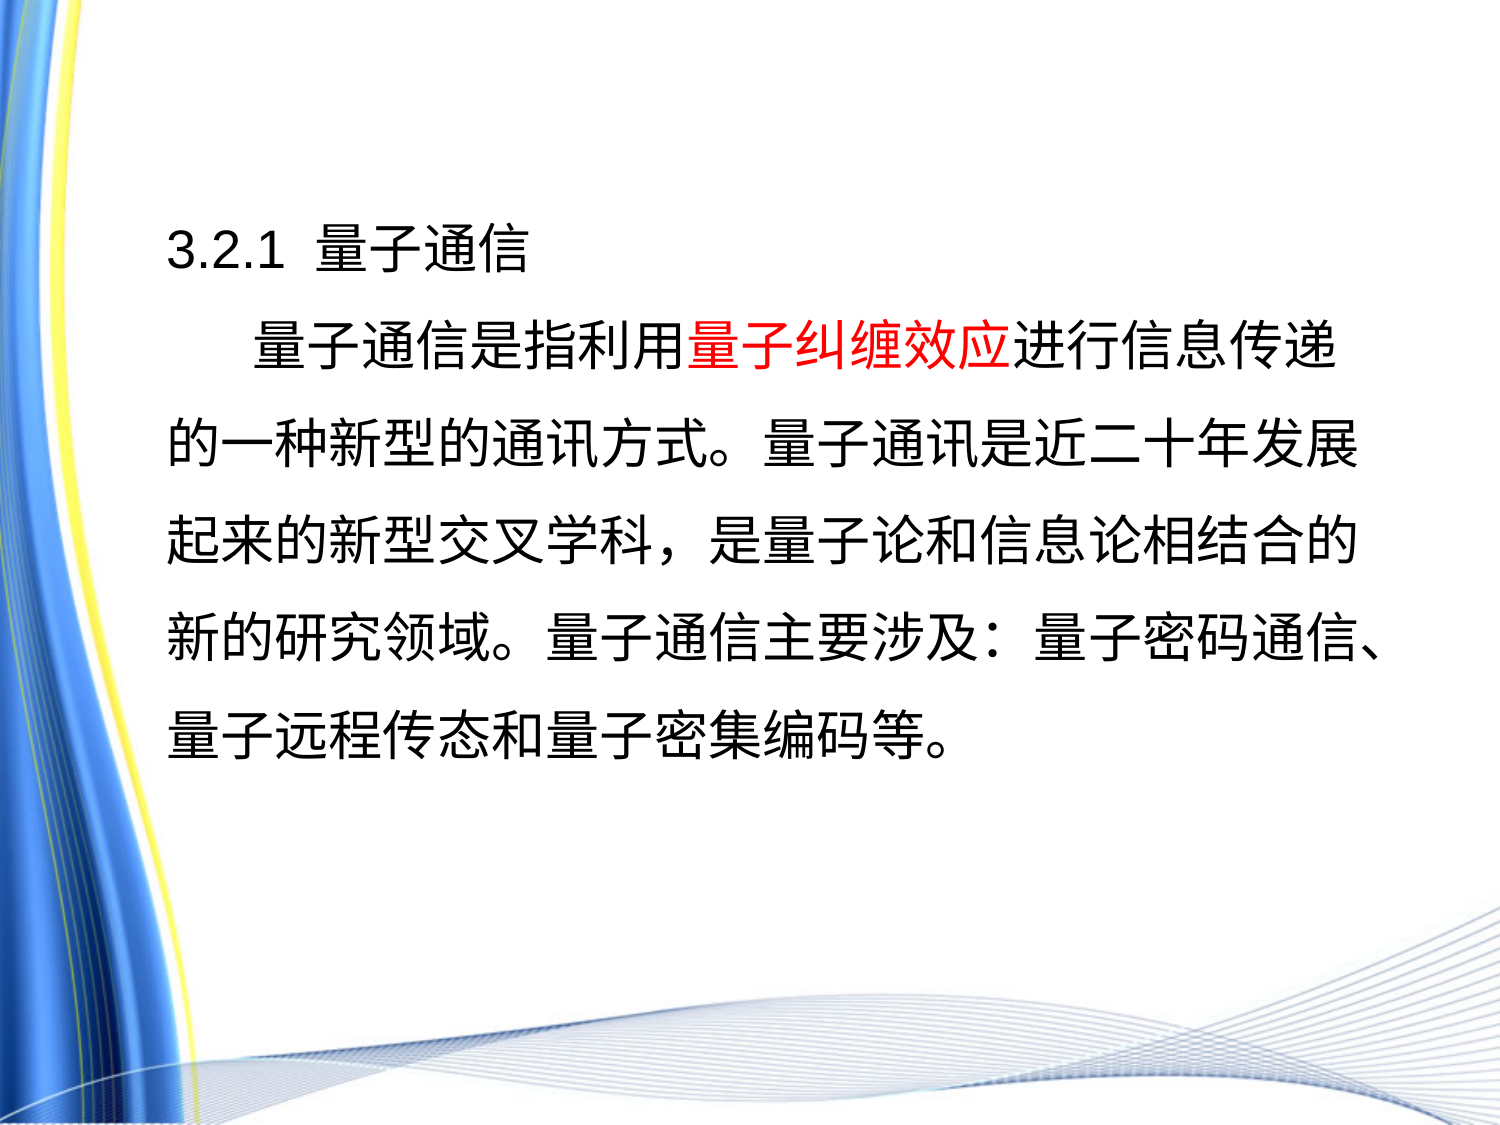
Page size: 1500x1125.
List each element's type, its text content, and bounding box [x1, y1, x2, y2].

picture [0, 0, 1500, 1125]
list 3.2.1 量子通信 量子通信是指利用量子纠缠效应进行信息传递的一种新型的通讯方式。量子通讯是近二十年发展起来的新型交叉学科，是量子论和信息论相结合的新的研究领域。量子通信主要涉及：量子密码通信、量子远程传态和量子密集编码等。 [149, 205, 1400, 920]
